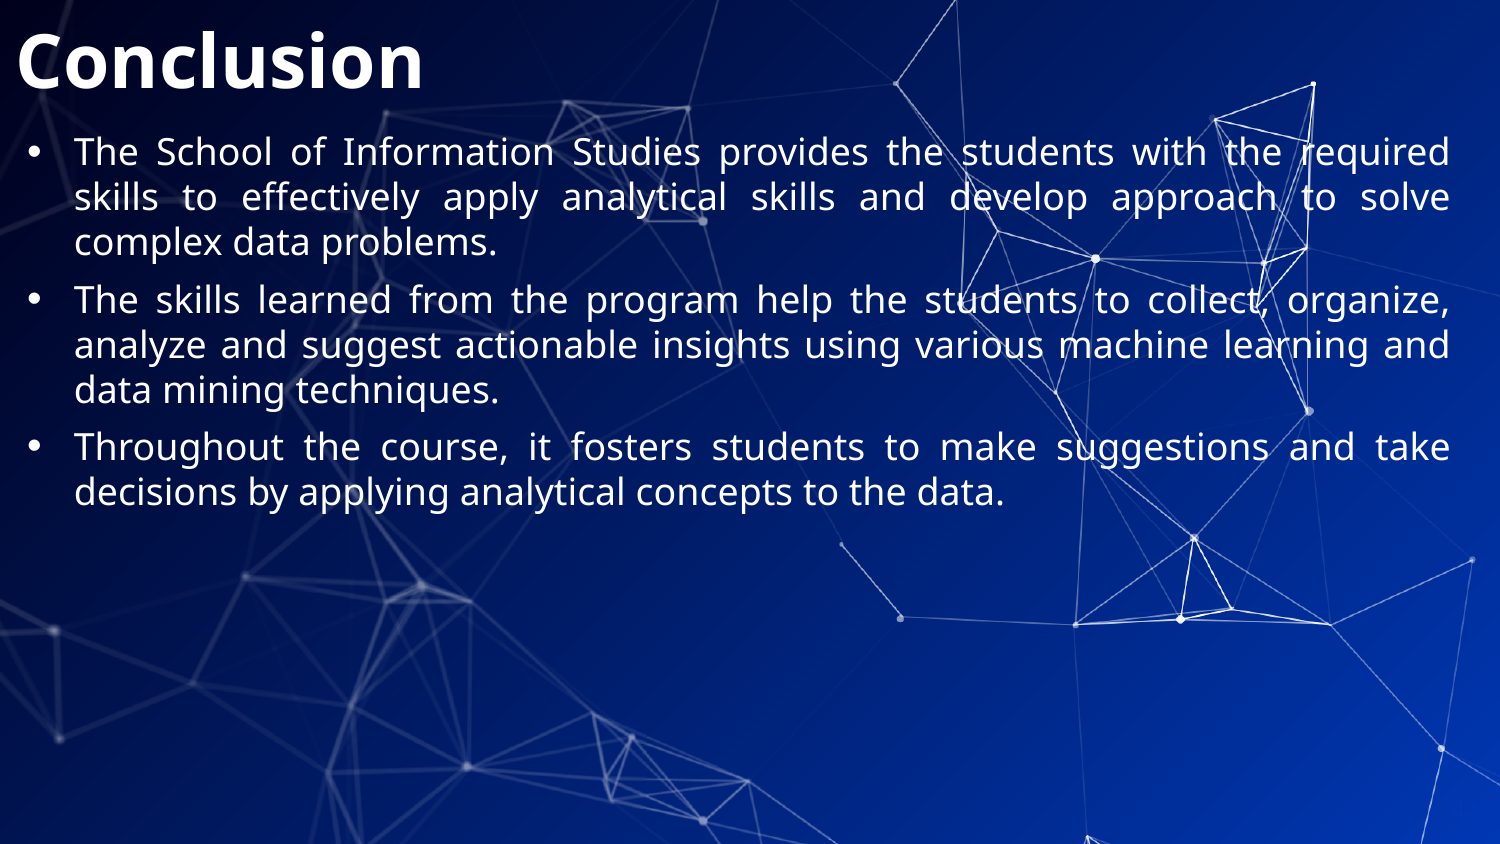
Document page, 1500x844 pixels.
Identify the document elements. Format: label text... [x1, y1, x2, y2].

title Conclusion [15, 10, 1004, 104]
text_box The School of Information Studies provides the students with the required skills to effectively apply analytical skills and develop approach to solve complex data problems. The skills learned from the program help the students to collect, organize, analyze and suggest actionable insights using various machine learning and data mining techniques. Throughout the course, it fosters students to make suggestions and take decisions by applying analytical concepts to the data. [27, 128, 1453, 646]
picture [0, 0, 1500, 844]
slide_number 41 [1391, 779, 1482, 844]
